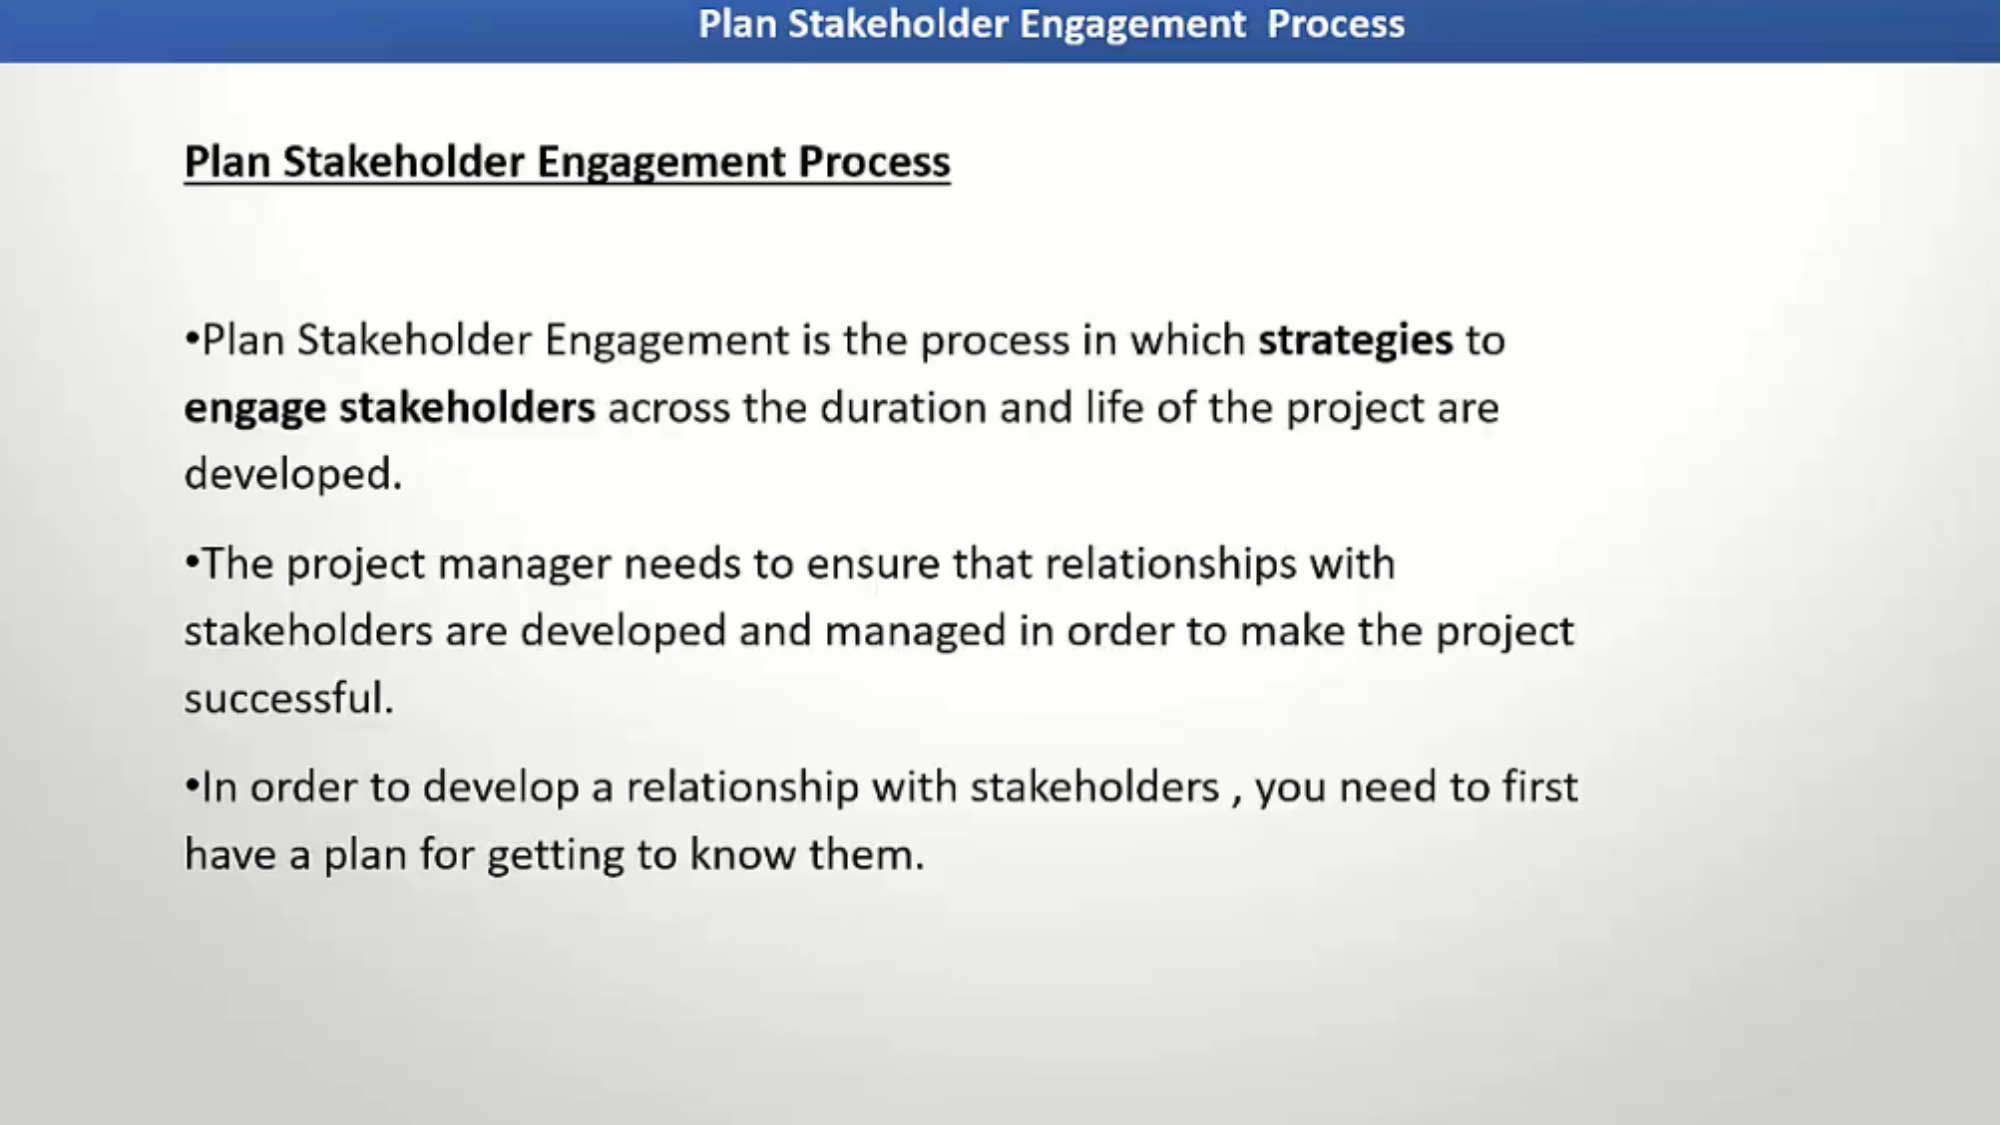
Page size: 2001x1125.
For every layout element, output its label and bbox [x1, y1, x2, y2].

list [0, 0, 2000, 1125]
